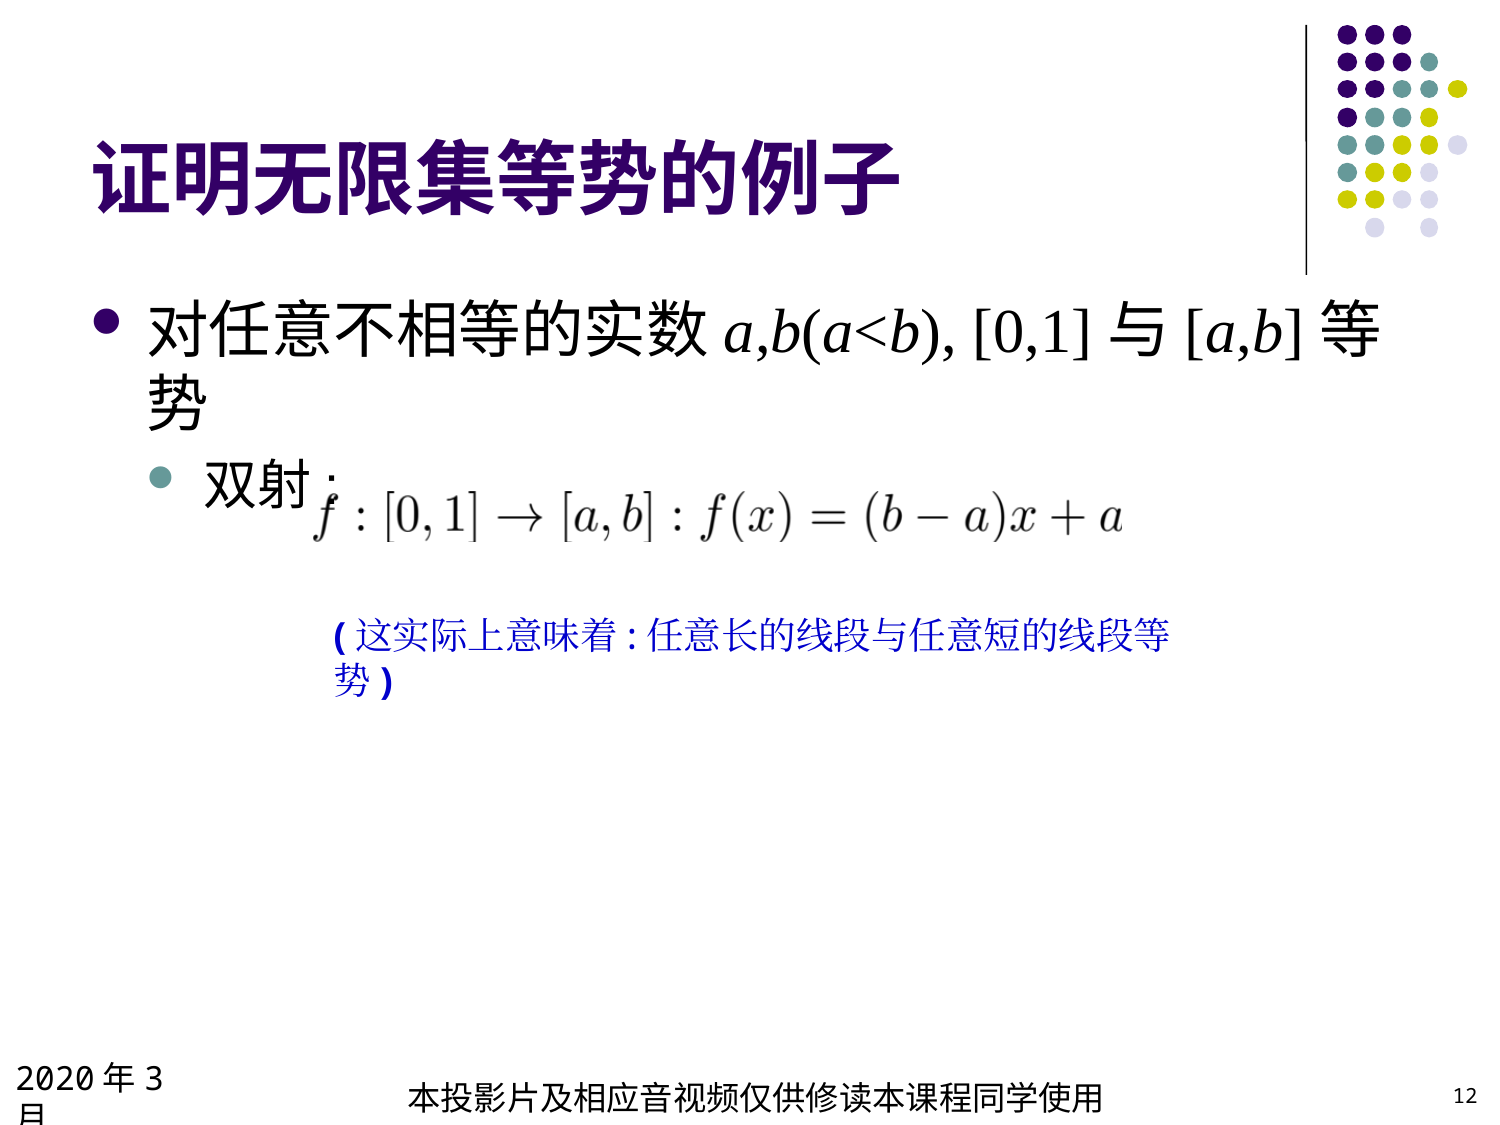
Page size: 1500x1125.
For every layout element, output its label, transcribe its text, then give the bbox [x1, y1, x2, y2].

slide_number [0, 1072, 206, 1123]
slide_number 12 [1337, 1072, 1493, 1123]
list 对任意不相等的实数a,b(a<b), [0,1]与[a,b]等势 双射: [75, 282, 1425, 1006]
title 证明无限集等势的例子 [75, 20, 1313, 233]
footer 本投影片及相应音视频仅供修读本课程同学使用 [206, 1072, 1307, 1123]
picture [312, 491, 1123, 542]
text_box (这实际上意味着:任意长的线段与任意短的线段等势) [318, 604, 1235, 710]
